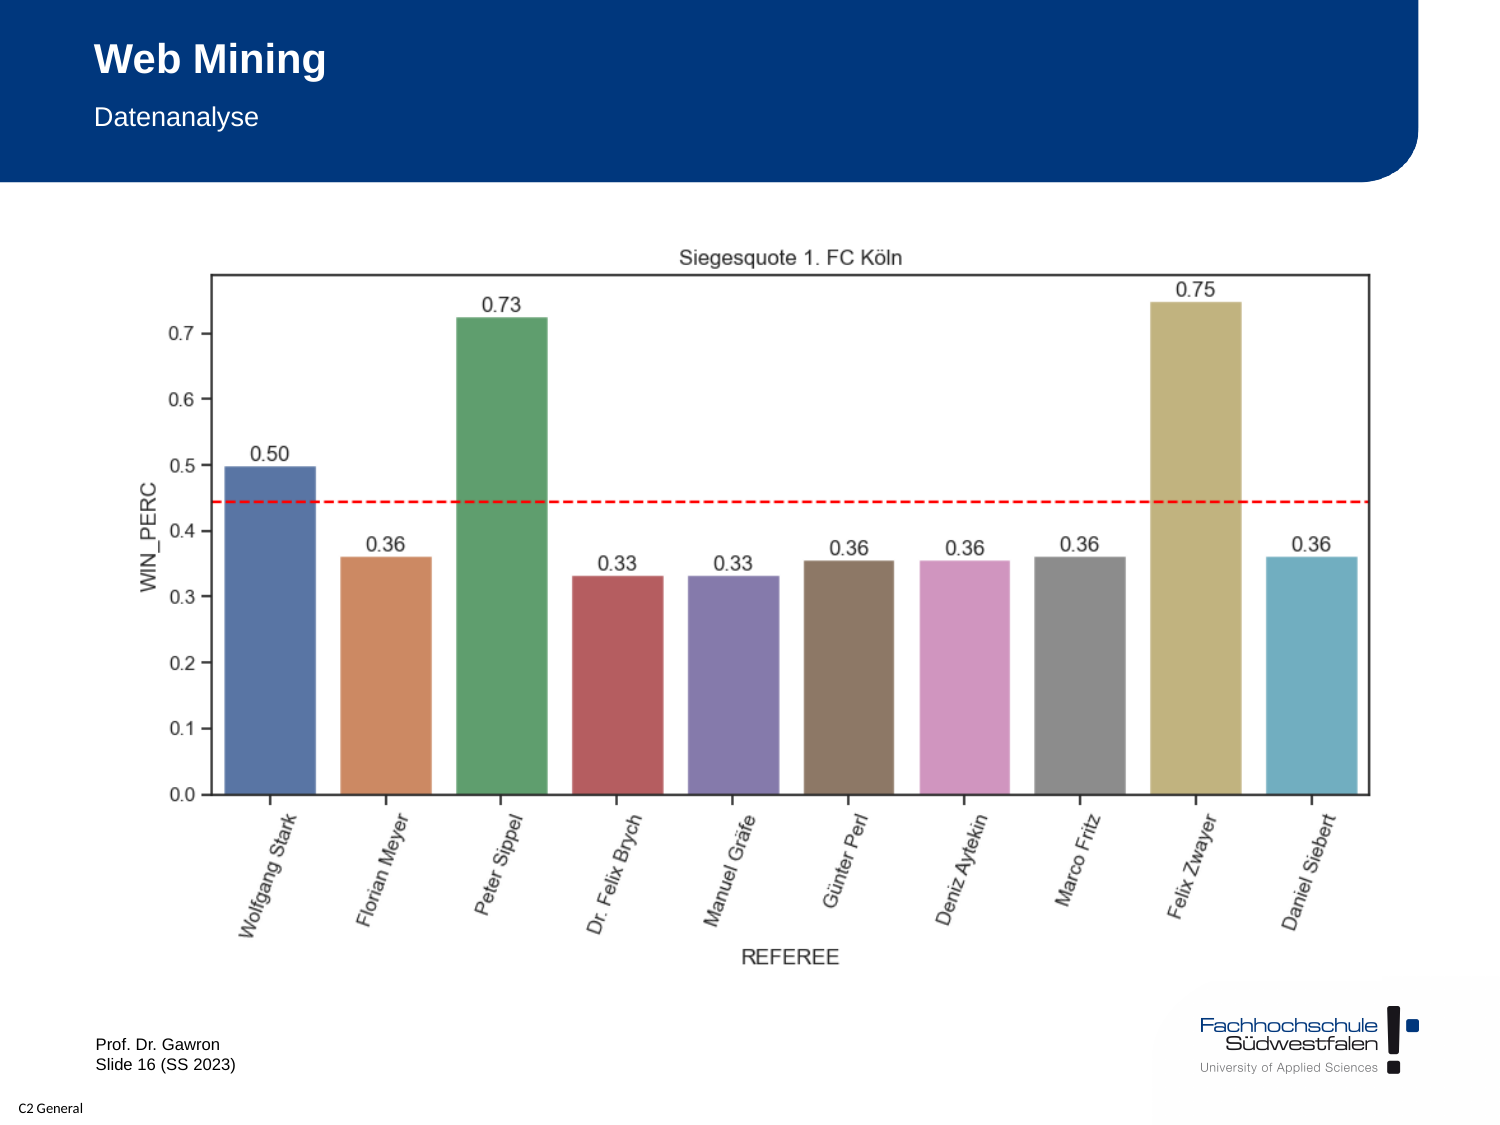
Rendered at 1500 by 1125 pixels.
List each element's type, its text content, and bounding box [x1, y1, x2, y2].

picture [0, 0, 1419, 183]
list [129, 237, 1382, 981]
picture [1152, 976, 1500, 1125]
list Datenanalyse [93, 95, 1417, 141]
title Web Mining [93, 30, 1417, 91]
